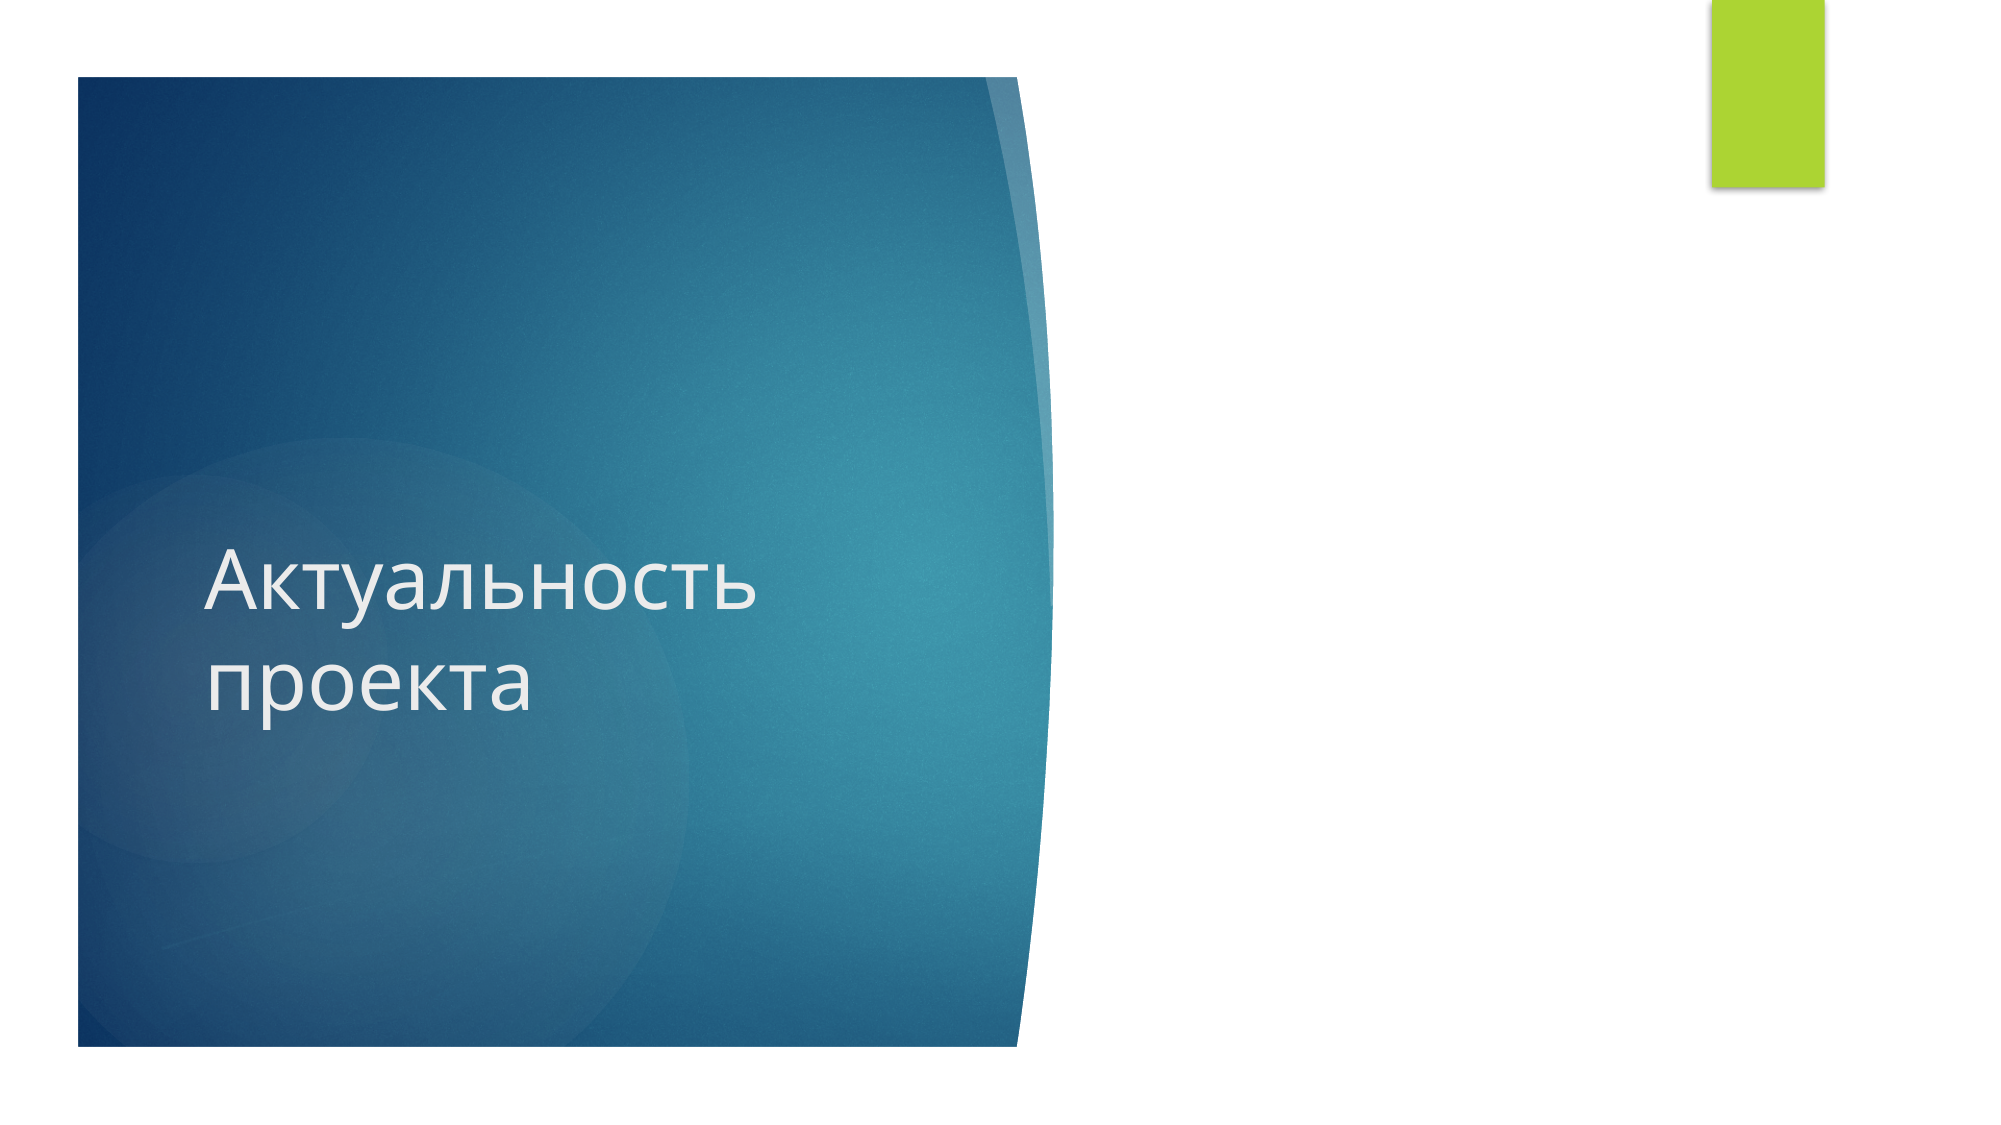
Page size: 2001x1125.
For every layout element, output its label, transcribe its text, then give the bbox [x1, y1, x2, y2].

title Актуальность проекта [189, 439, 904, 814]
